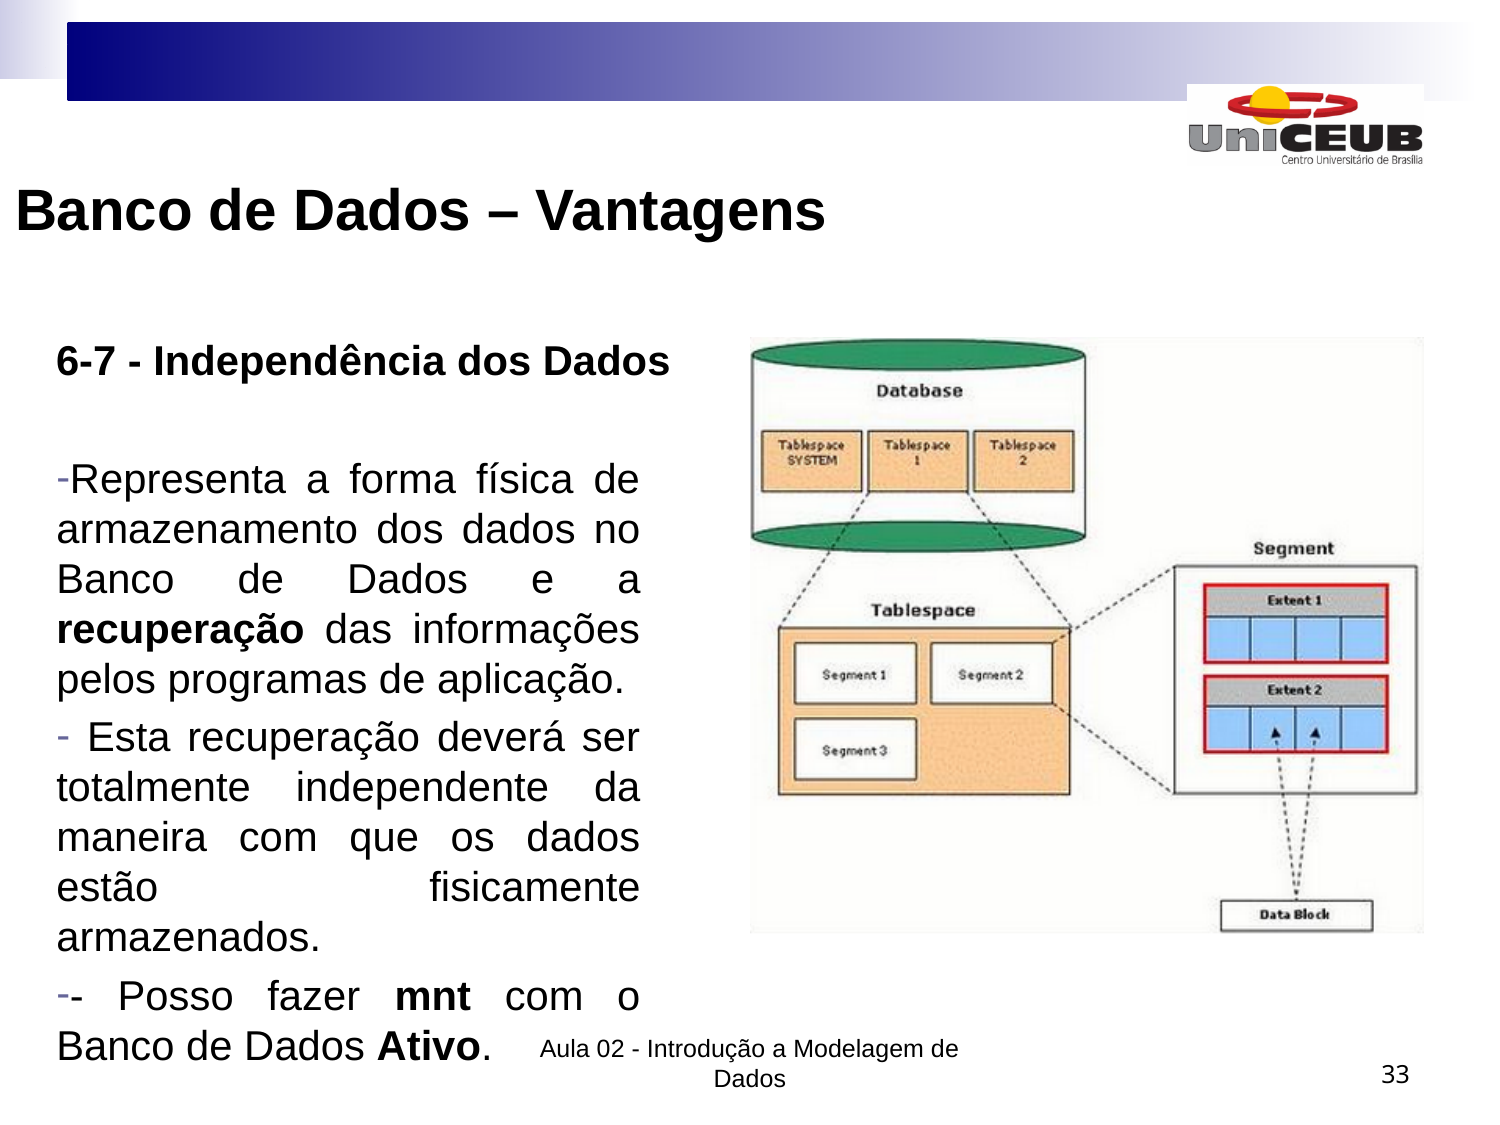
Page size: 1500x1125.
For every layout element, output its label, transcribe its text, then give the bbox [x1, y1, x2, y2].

text_box Aula 02 - Introdução a Modelagem de Dados [512, 1024, 988, 1100]
title Banco de Dados – Vantagens [0, 175, 1275, 238]
picture [749, 337, 1424, 936]
text_box 6-7 - Independência dos Dados [41, 326, 1046, 392]
picture [1186, 83, 1424, 166]
text_box ‹#› [1074, 1024, 1425, 1100]
text_box Representa a forma física de armazenamento dos dados no Banco de Dados e a recuperação das informações pelos programas de aplicação. Esta recuperação deverá ser totalmente independente da maneira com que os dados estão fisicamente armazenados. - Posso fazer mnt com o Banco de Dados Ativo. [41, 444, 656, 600]
